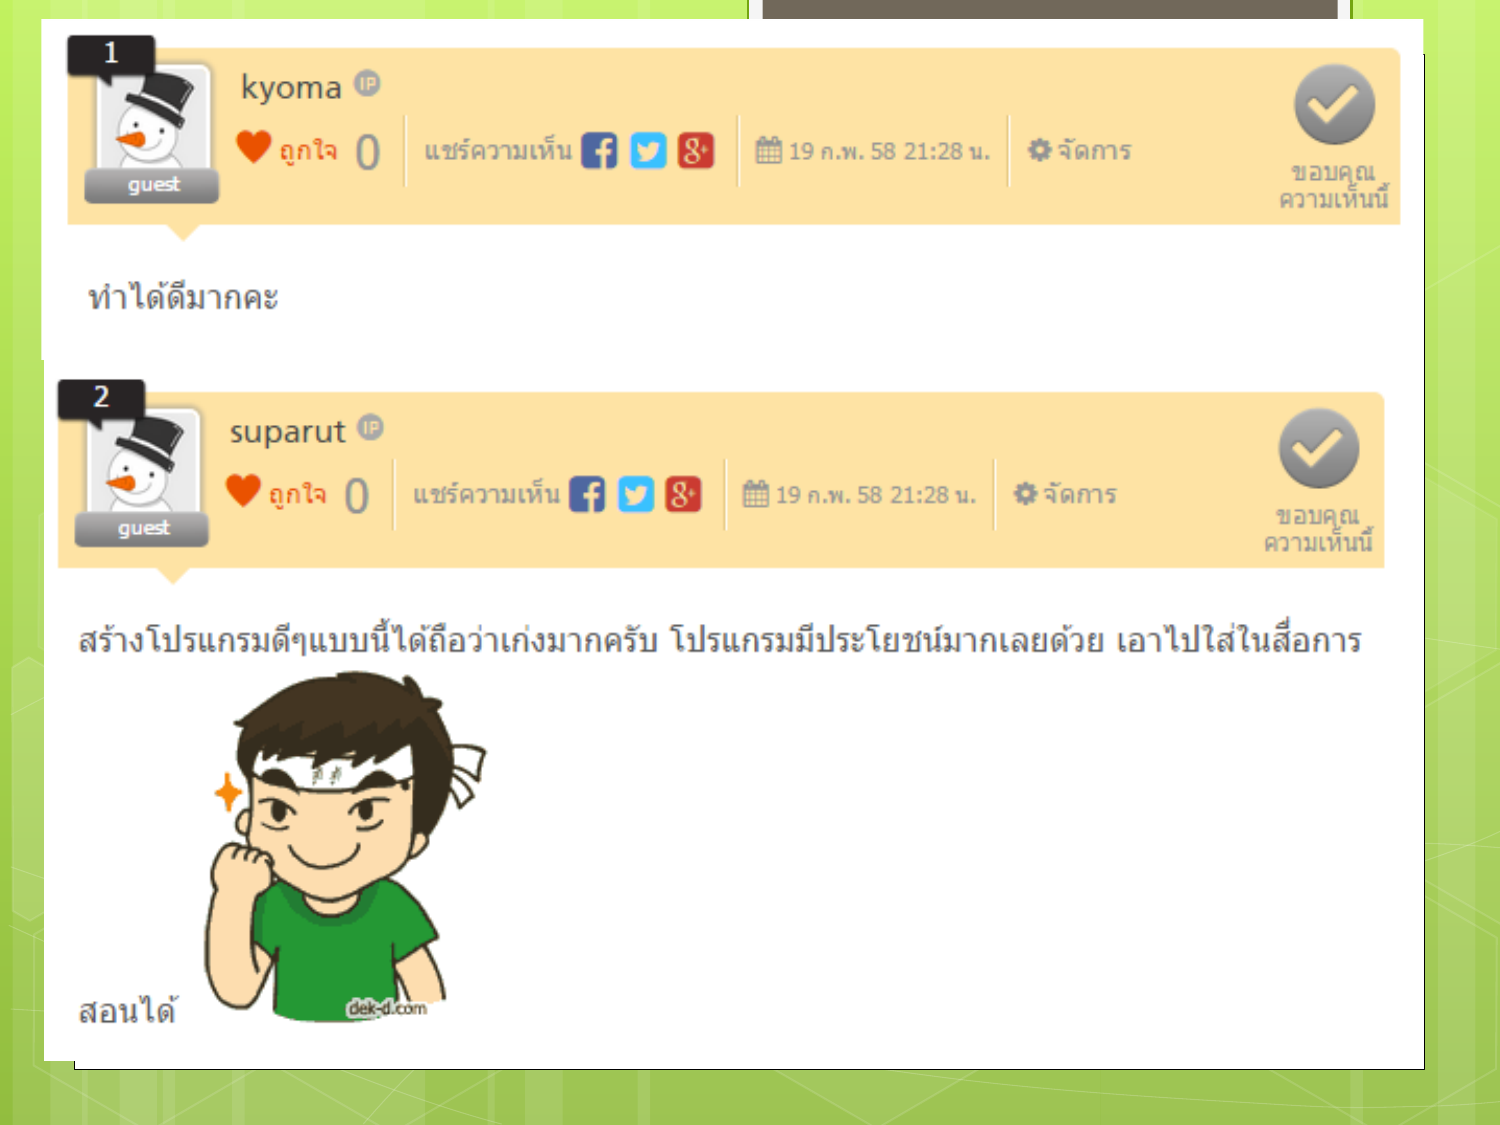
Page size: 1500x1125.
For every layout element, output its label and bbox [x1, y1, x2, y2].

picture [40, 18, 1424, 1061]
